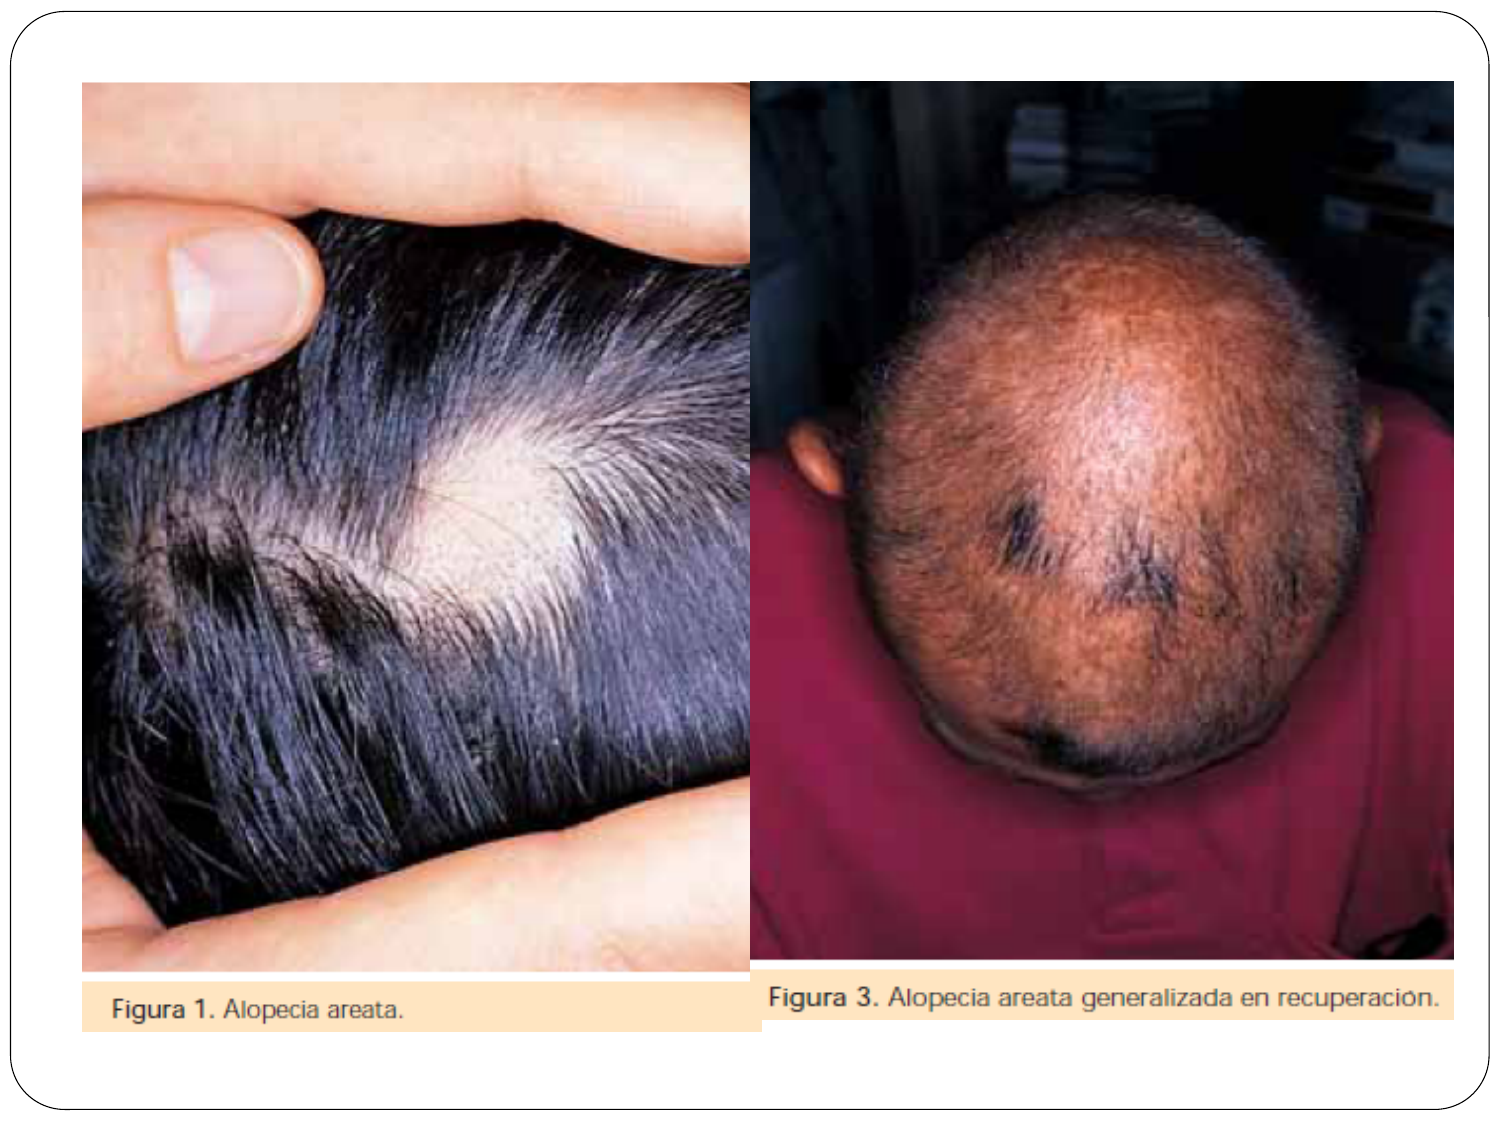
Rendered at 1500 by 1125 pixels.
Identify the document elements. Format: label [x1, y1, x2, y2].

picture [81, 81, 1454, 1032]
